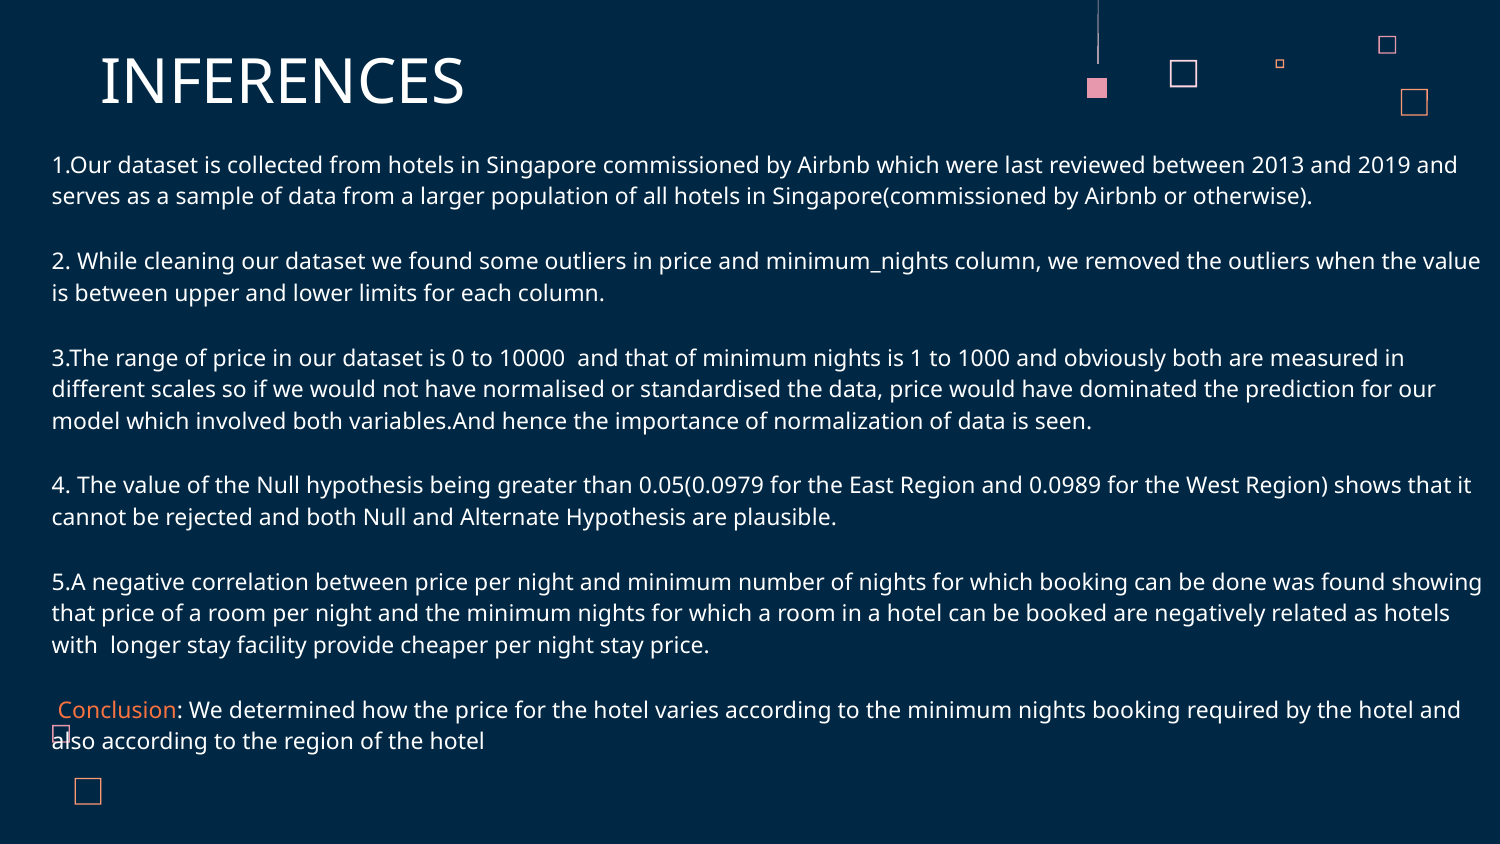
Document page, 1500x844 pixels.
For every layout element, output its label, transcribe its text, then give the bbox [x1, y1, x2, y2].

title INFERENCES [85, 36, 861, 132]
list 1.Our dataset is collected from hotels in Singapore commissioned by Airbnb which were last reviewed between 2013 and 2019 and serves as a sample of data from a larger population of all hotels in Singapore(commissioned by Airbnb or otherwise). 2. While cleaning our dataset we found some outliers in price and minimum_nights column, we removed the outliers when the value is between upper and lower limits for each column. 3.The range of price in our dataset is 0 to 10000 and that of minimum nights is 1 to 1000 and obviously both are measured in different scales so if we would not have normalised or standardised the data, price would have dominated the prediction for our model which involved both variables.And hence the importance of normalization of data is seen. 4. The value of the Null hypothesis being greater than 0.05(0.0979 for the East Region and 0.0989 for the West Region) shows that it cannot be rejected and both Null and Alternate Hypothesis are plausible. 5.A negative correlation between price per night and minimum number of nights for which booking can be done was found showing that price of a room per night and the minimum nights for which a room in a hotel can be booked are negatively related as hotels with longer stay facility provide cheaper per night stay price. Conclusion: We determined how the price for the hotel varies according to the minimum nights booking required by the hotel and also according to the region of the hotel [36, 131, 1500, 803]
